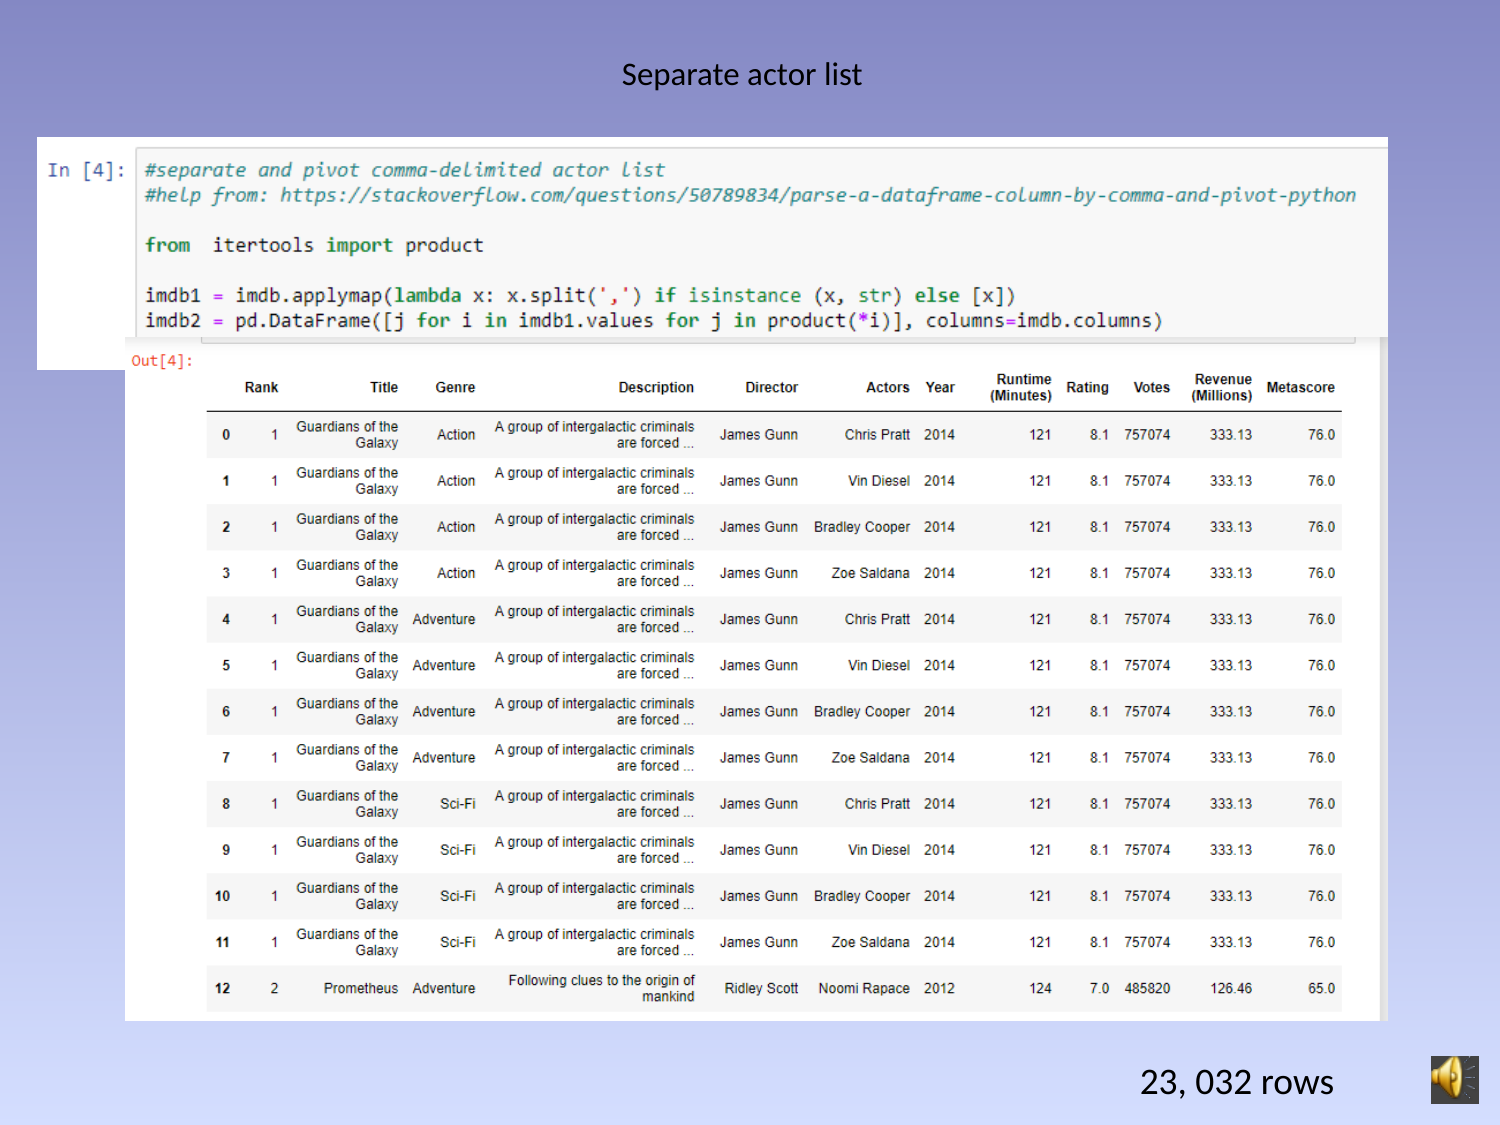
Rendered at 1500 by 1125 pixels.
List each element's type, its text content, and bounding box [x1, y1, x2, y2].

picture [1429, 1054, 1481, 1106]
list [37, 137, 1388, 371]
text_box 23, 032 rows [1125, 1049, 1388, 1110]
title Separate actor list [75, 45, 1425, 100]
picture [124, 337, 1388, 1021]
